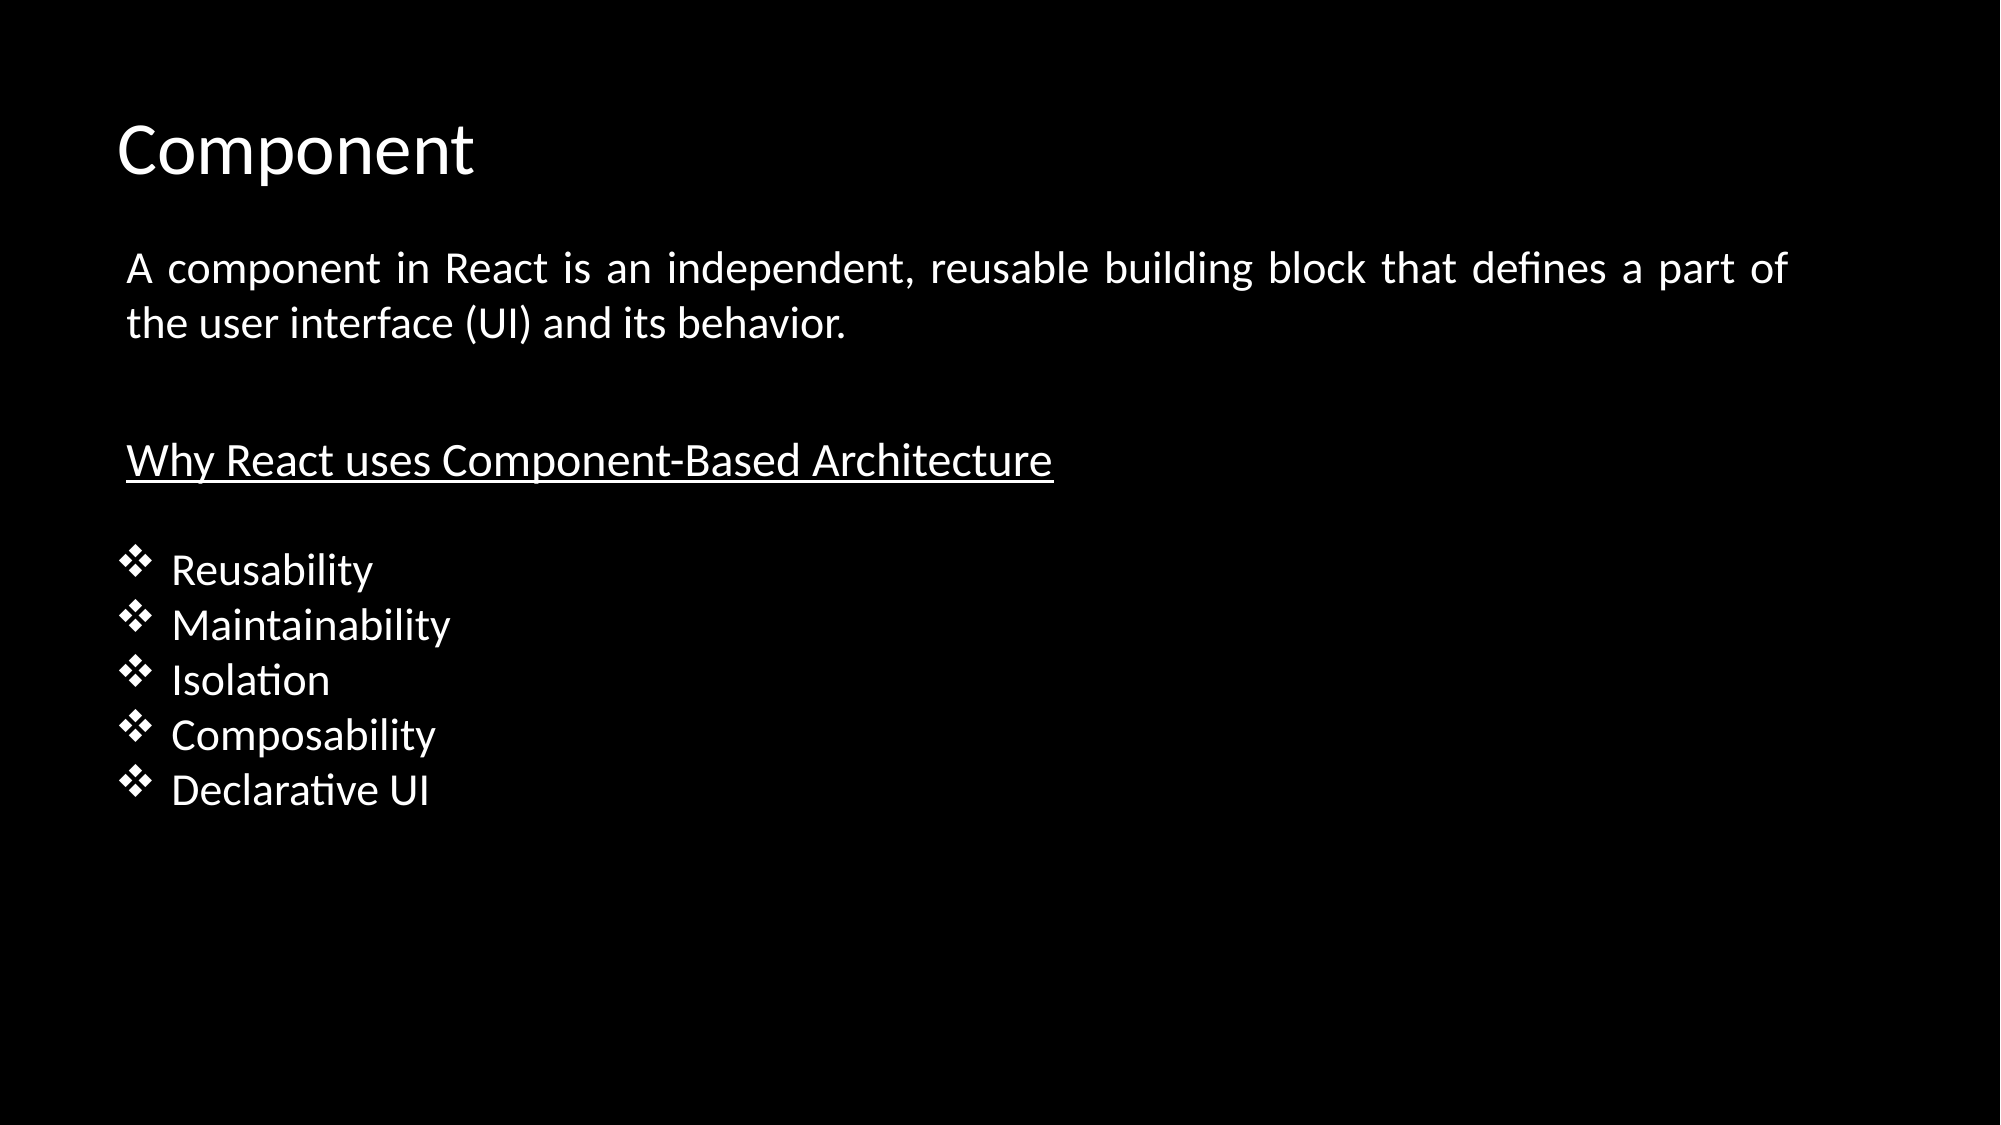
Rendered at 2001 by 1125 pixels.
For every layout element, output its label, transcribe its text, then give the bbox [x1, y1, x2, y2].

text_box Component [102, 92, 491, 198]
text_box A component in React is an independent, reusable building block that defines a part of the user interface (UI) and its behavior. [111, 230, 1805, 356]
text_box Why React uses Component-Based Architecture [111, 421, 1112, 494]
text_box Reusability Maintainability Isolation Composability Declarative UI [100, 532, 1101, 822]
